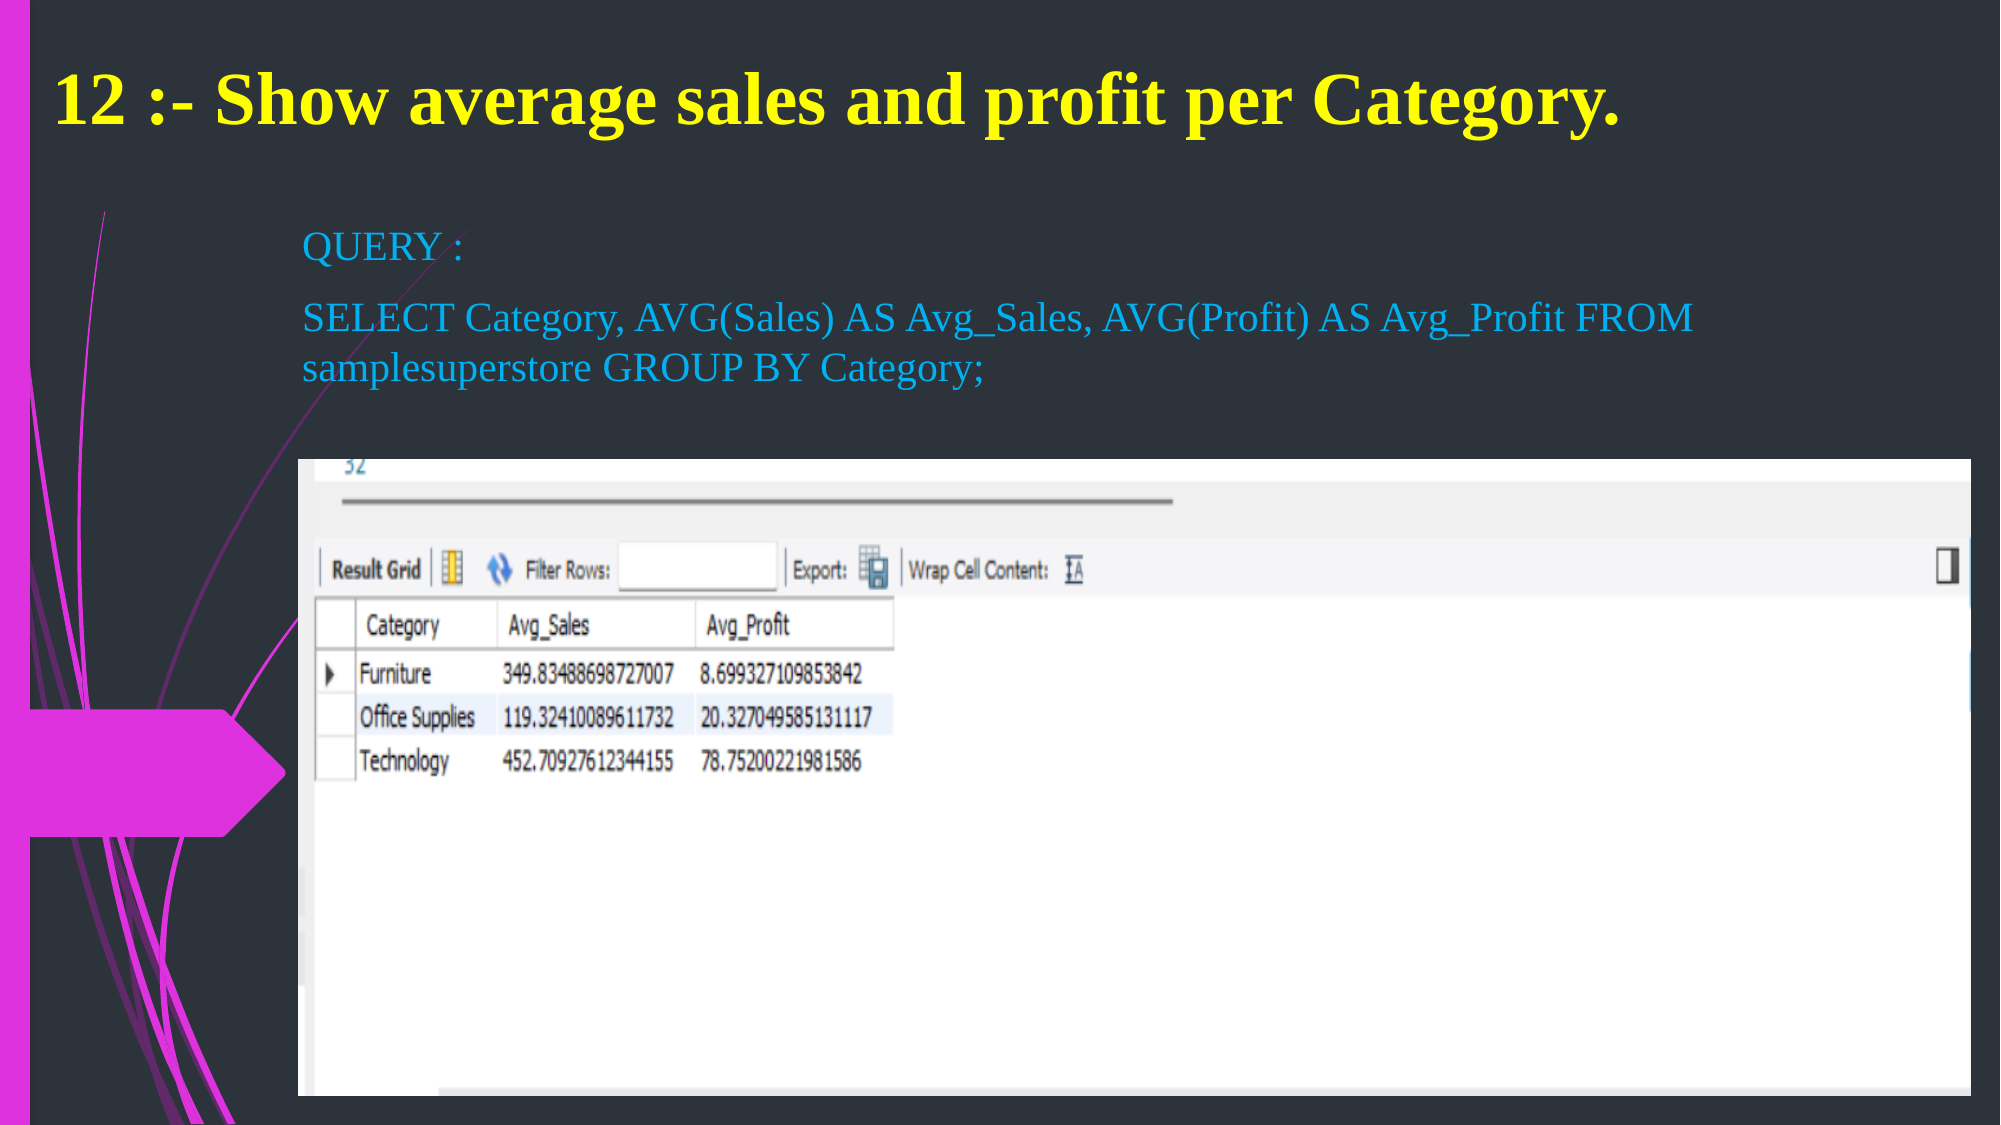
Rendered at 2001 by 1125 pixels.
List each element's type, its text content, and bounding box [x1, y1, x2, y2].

title 12 :- Show average sales and profit per Category. [37, 31, 1878, 148]
picture [298, 459, 1972, 1096]
subtitle QUERY : SELECT Category, AVG(Sales) AS Avg_Sales, AVG(Profit) AS Avg_Profit FROM samplesuperstore GROUP BY Category; [287, 211, 1750, 396]
